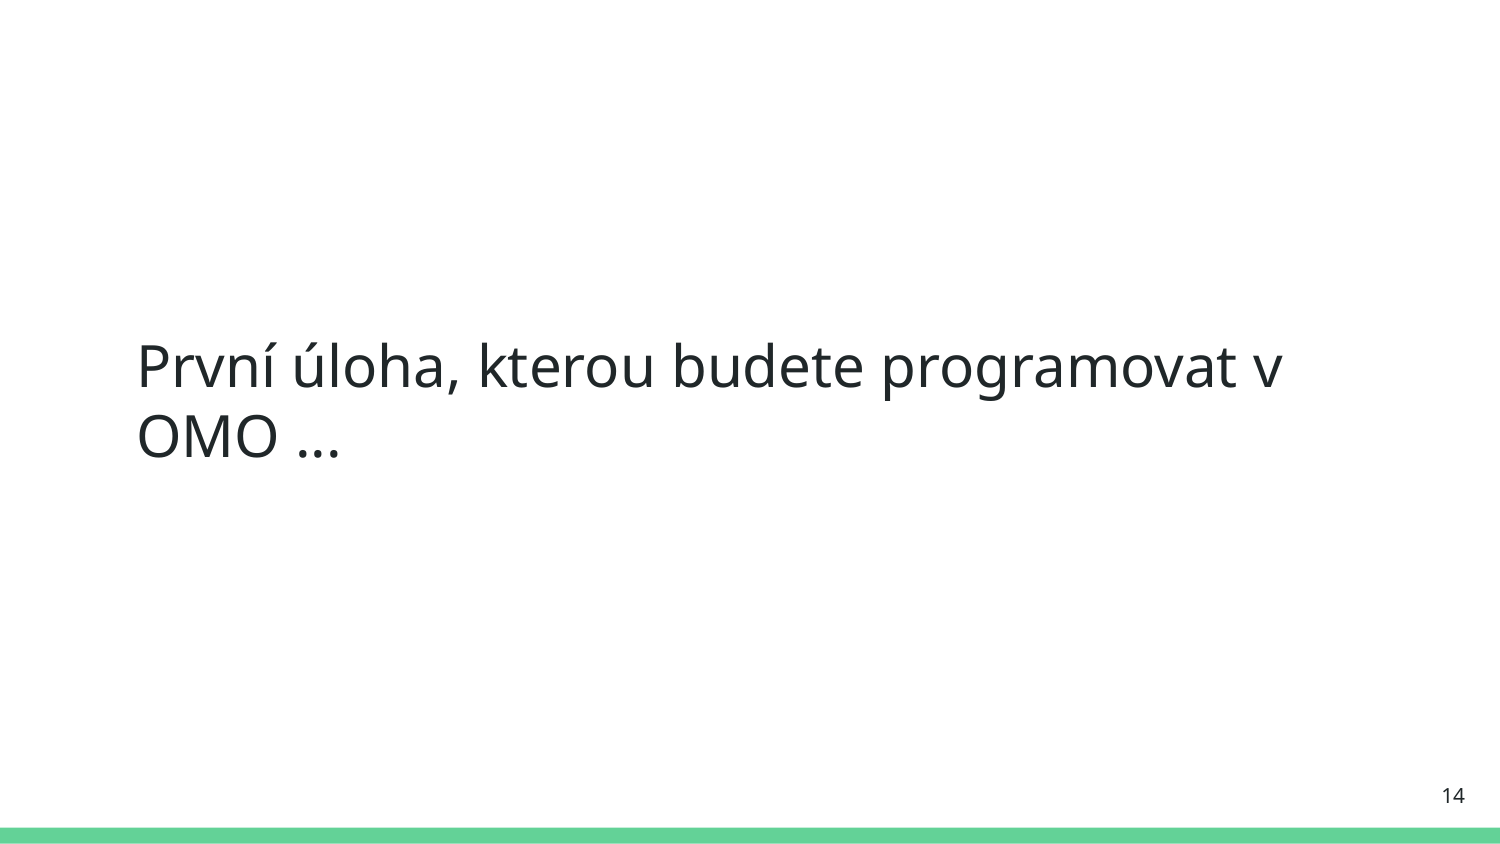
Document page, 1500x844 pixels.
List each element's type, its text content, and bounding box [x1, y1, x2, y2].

title První úloha, kterou budete programovat v OMO ... [121, 314, 1427, 408]
slide_number 14 [1389, 764, 1480, 830]
